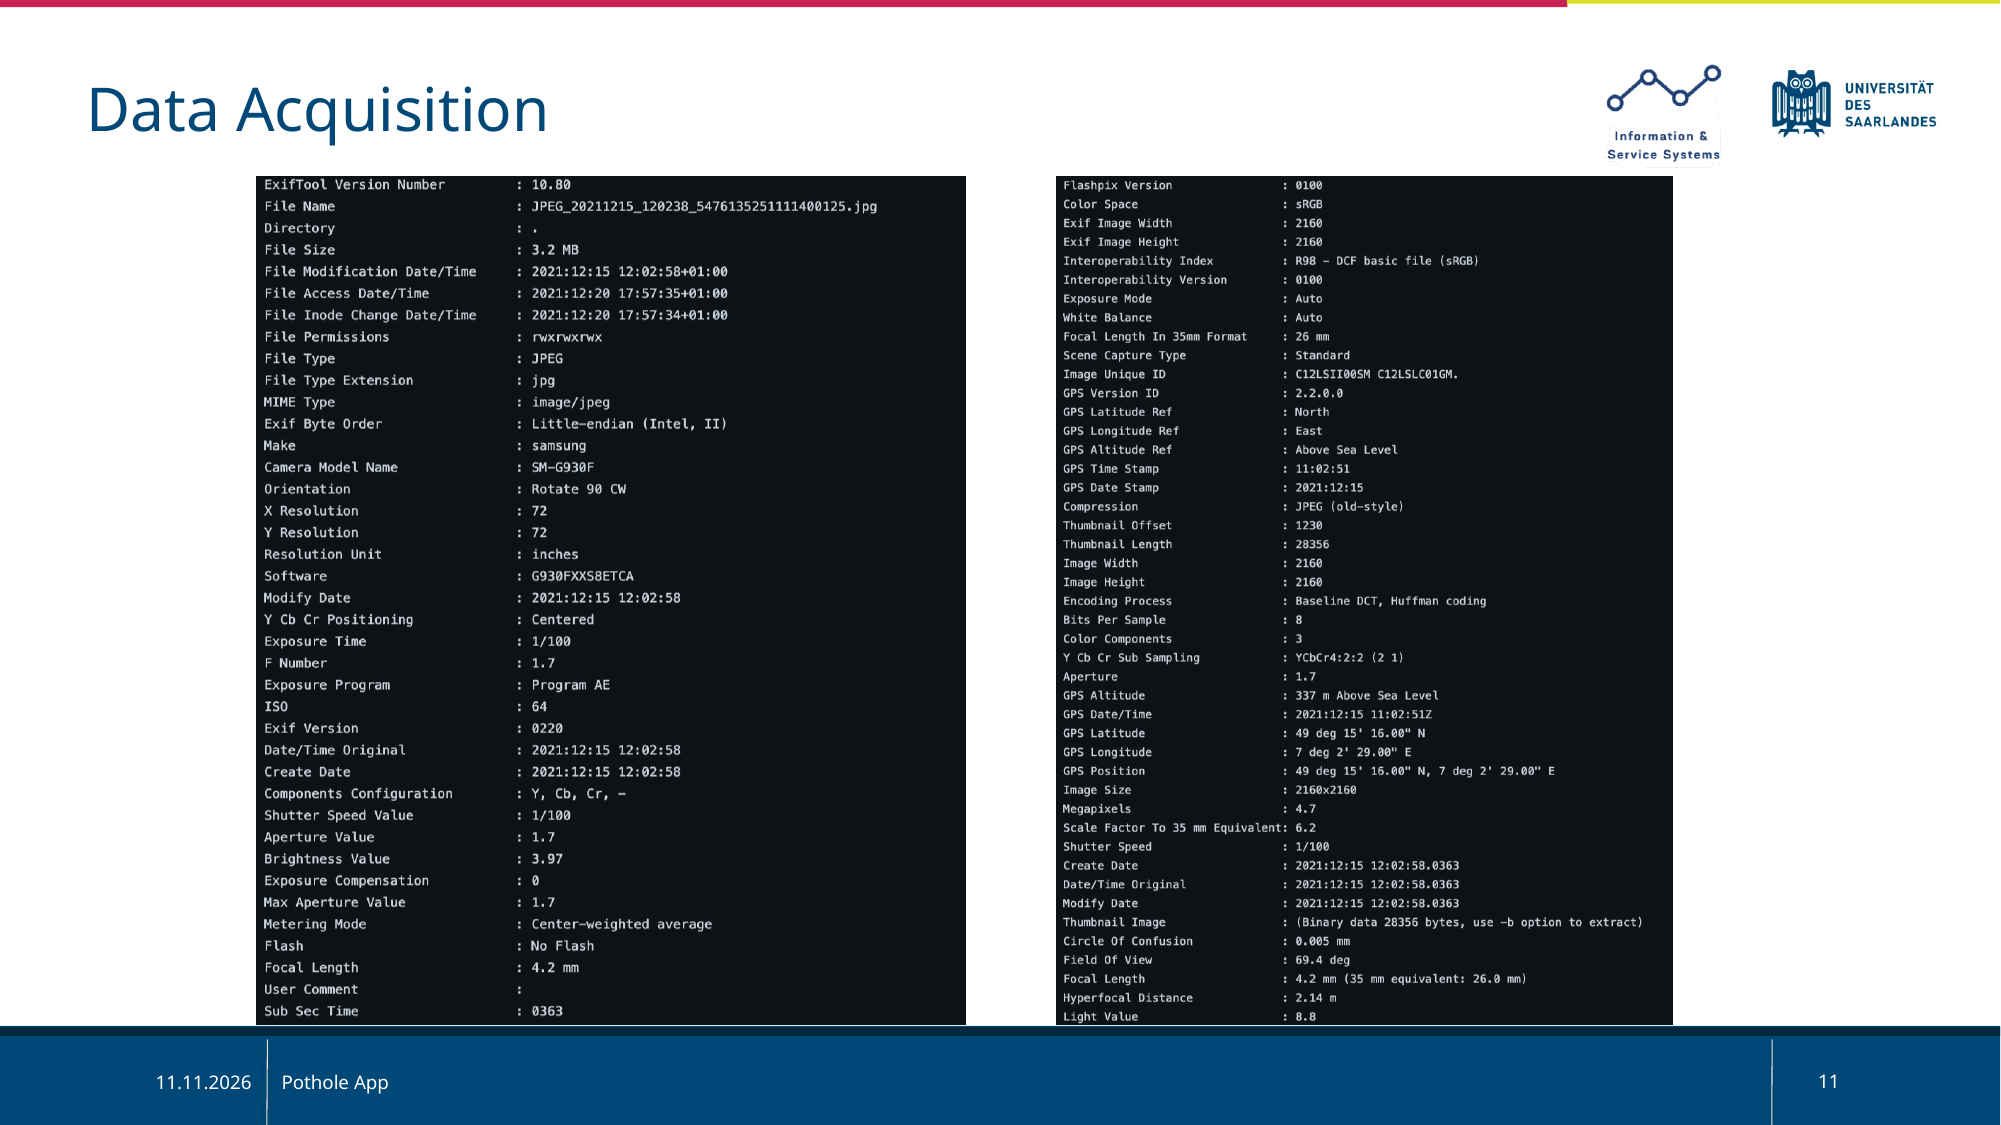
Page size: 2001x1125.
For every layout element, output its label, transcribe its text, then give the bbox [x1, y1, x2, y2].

footer Pothole App [266, 1052, 1741, 1113]
slide_number 11 [1803, 1052, 2000, 1113]
picture [1056, 0, 1945, 1026]
picture [256, 176, 966, 1026]
list Data Acquisition [72, 63, 1553, 177]
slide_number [52, 1053, 267, 1113]
